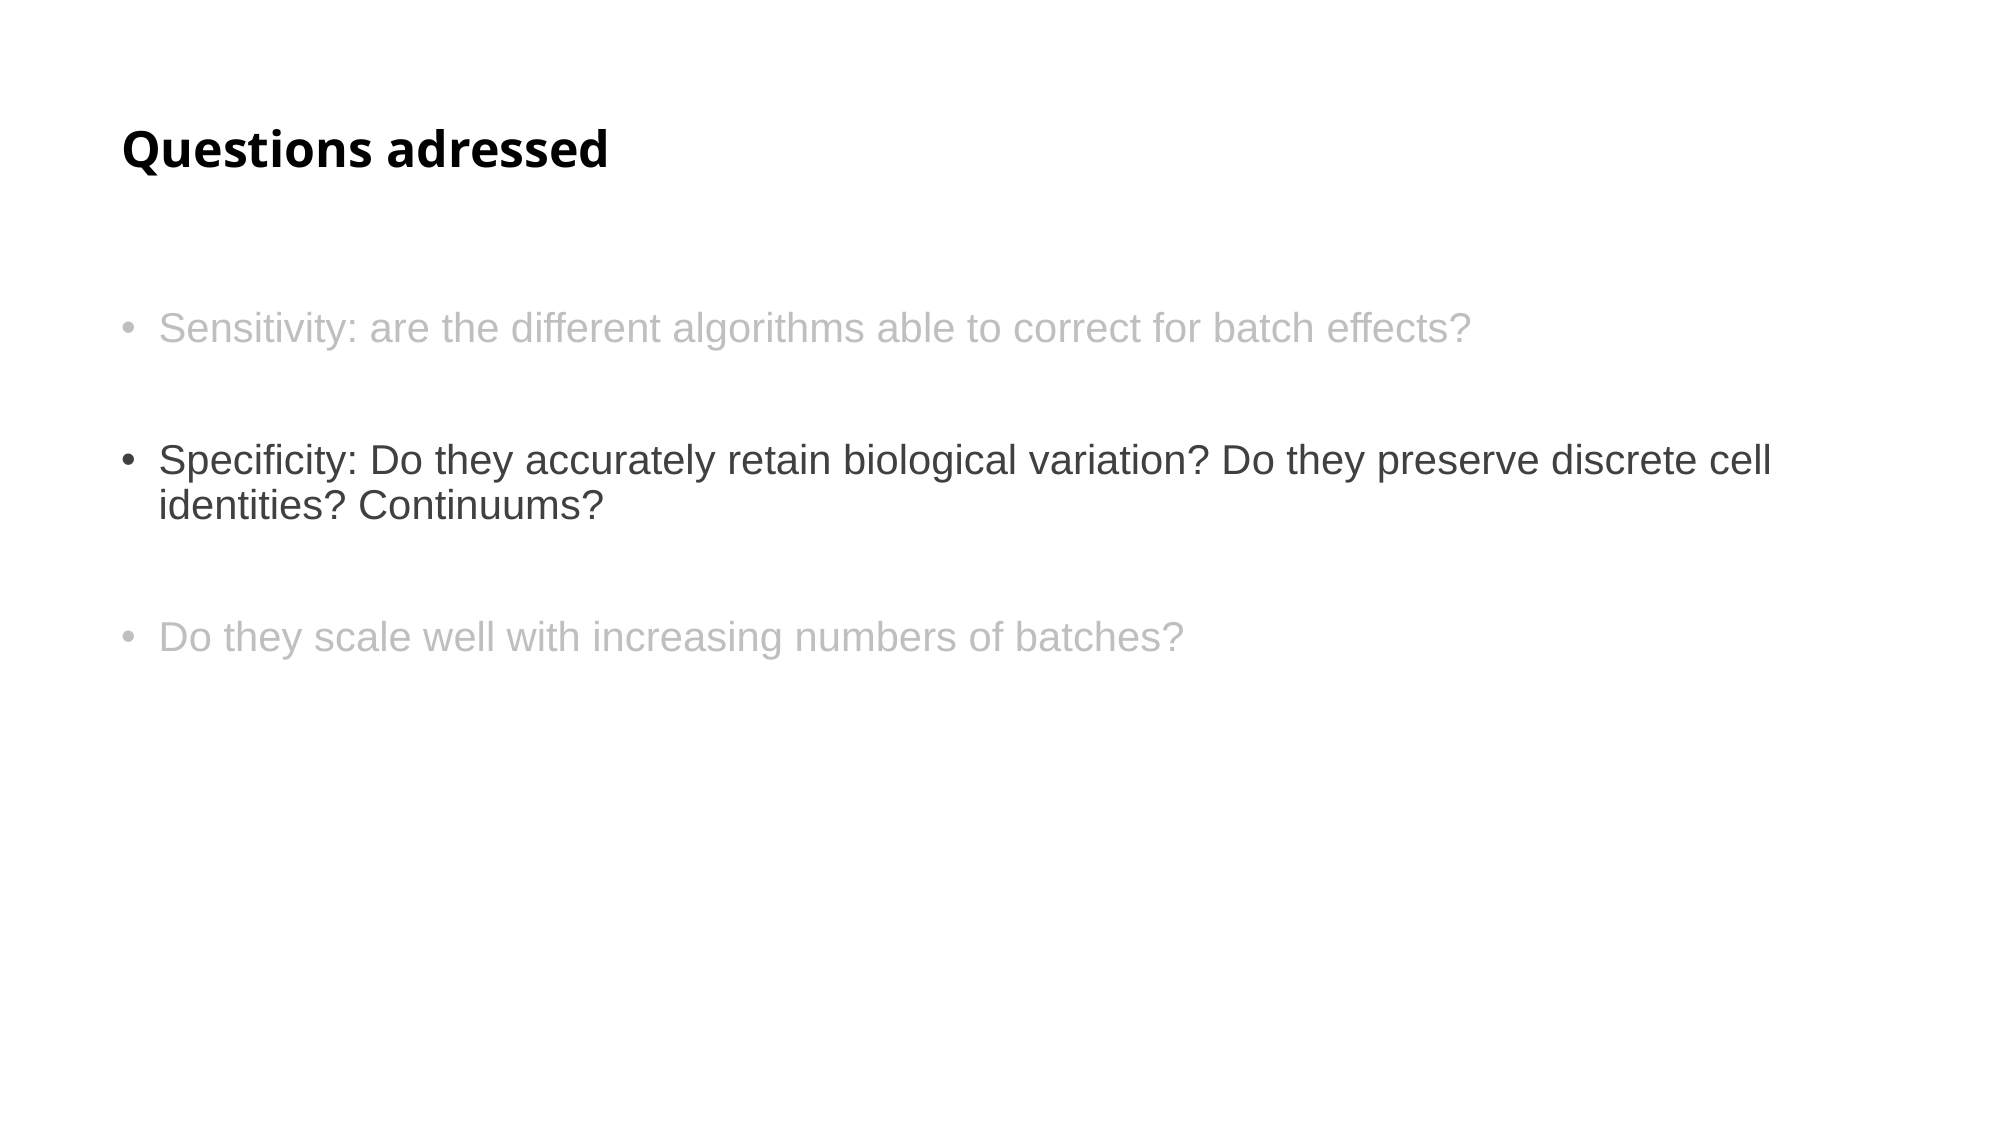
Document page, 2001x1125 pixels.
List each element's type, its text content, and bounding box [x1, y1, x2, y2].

list Sensitivity: are the different algorithms able to correct for batch effects? Specificity: Do they accurately retain biological variation? Do they preserve discrete cell identities? Continuums? Do they scale well with increasing numbers of batches? [106, 299, 1832, 1014]
title Questions adressed [106, 42, 1832, 260]
